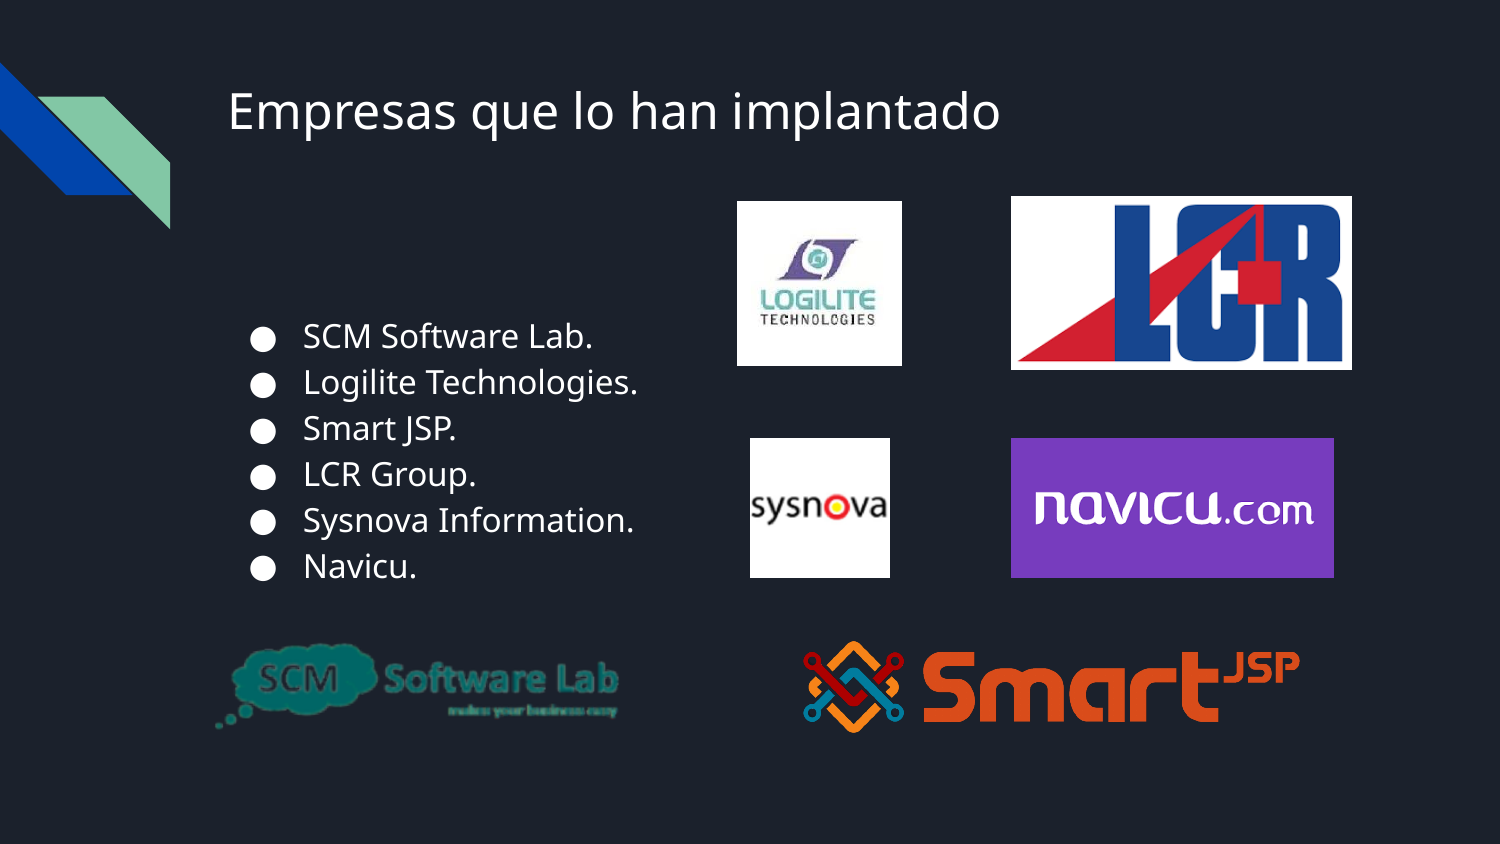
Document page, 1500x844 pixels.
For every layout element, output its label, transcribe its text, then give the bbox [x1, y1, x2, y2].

picture [749, 438, 890, 579]
picture [1011, 196, 1352, 370]
list SCM Software Lab. Logilite Technologies. Smart JSP. LCR Group. Sysnova Information. Navicu. [212, 294, 709, 773]
picture [212, 641, 623, 733]
picture [803, 641, 1300, 733]
picture [737, 200, 903, 366]
picture [1011, 438, 1334, 579]
title Empresas que lo han implantado [212, 64, 1368, 215]
